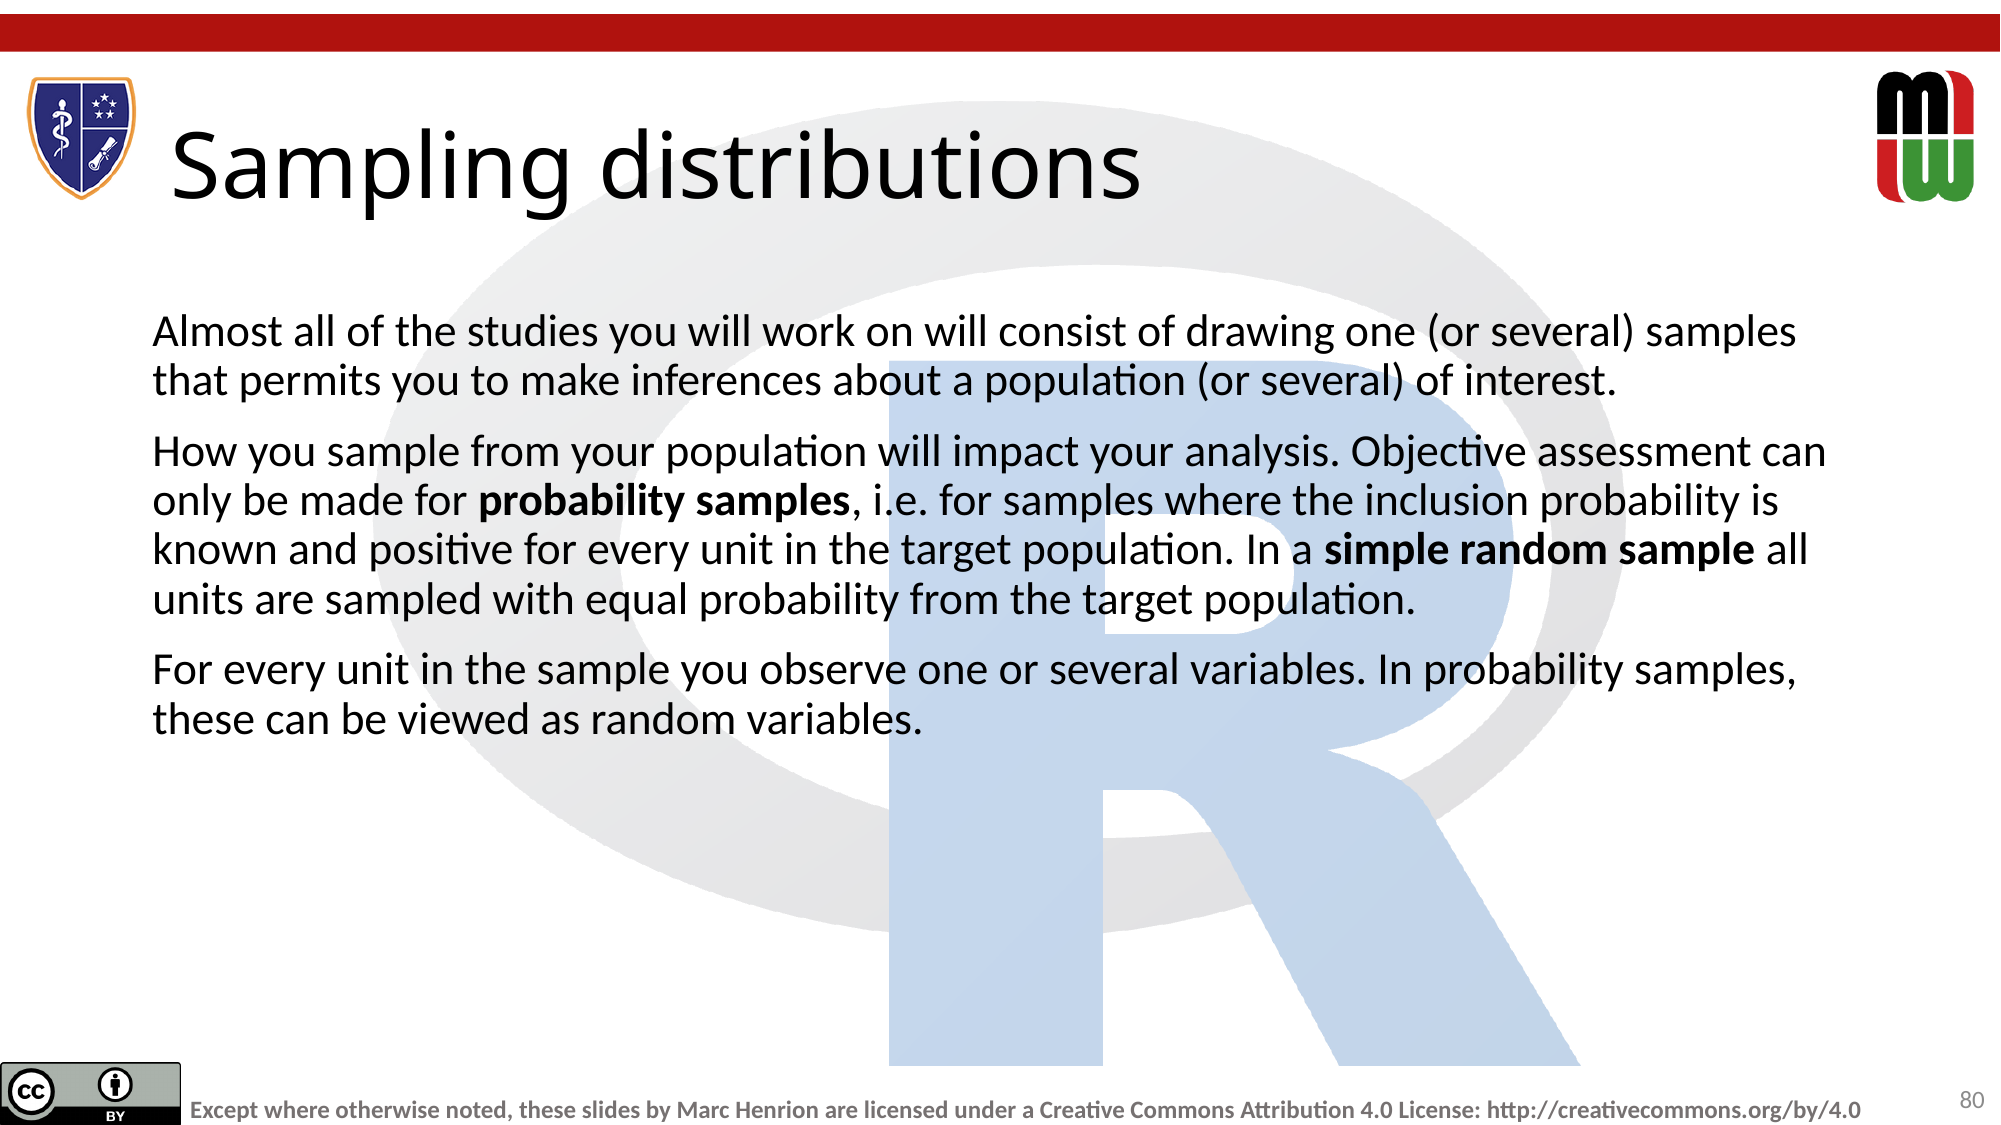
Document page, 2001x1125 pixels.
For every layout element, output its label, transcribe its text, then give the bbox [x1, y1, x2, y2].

list Almost all of the studies you will work on will consist of drawing one (or several) samples that permits you to make inferences about a population (or several) of interest. How you sample from your population will impact your analysis. Objective assessment can only be made for probability samples, i.e. for samples where the inclusion probability is known and positive for every unit in the target population. In a simple random sample all units are sampled with equal probability from the target population. For every unit in the sample you observe one or several variables. In probability samples, these can be viewed as random variables. [137, 299, 1863, 1066]
title Sampling distributions [155, 59, 1851, 278]
picture [0, 53, 161, 215]
slide_number 80 [1550, 1073, 2000, 1125]
picture [0, 1062, 181, 1125]
